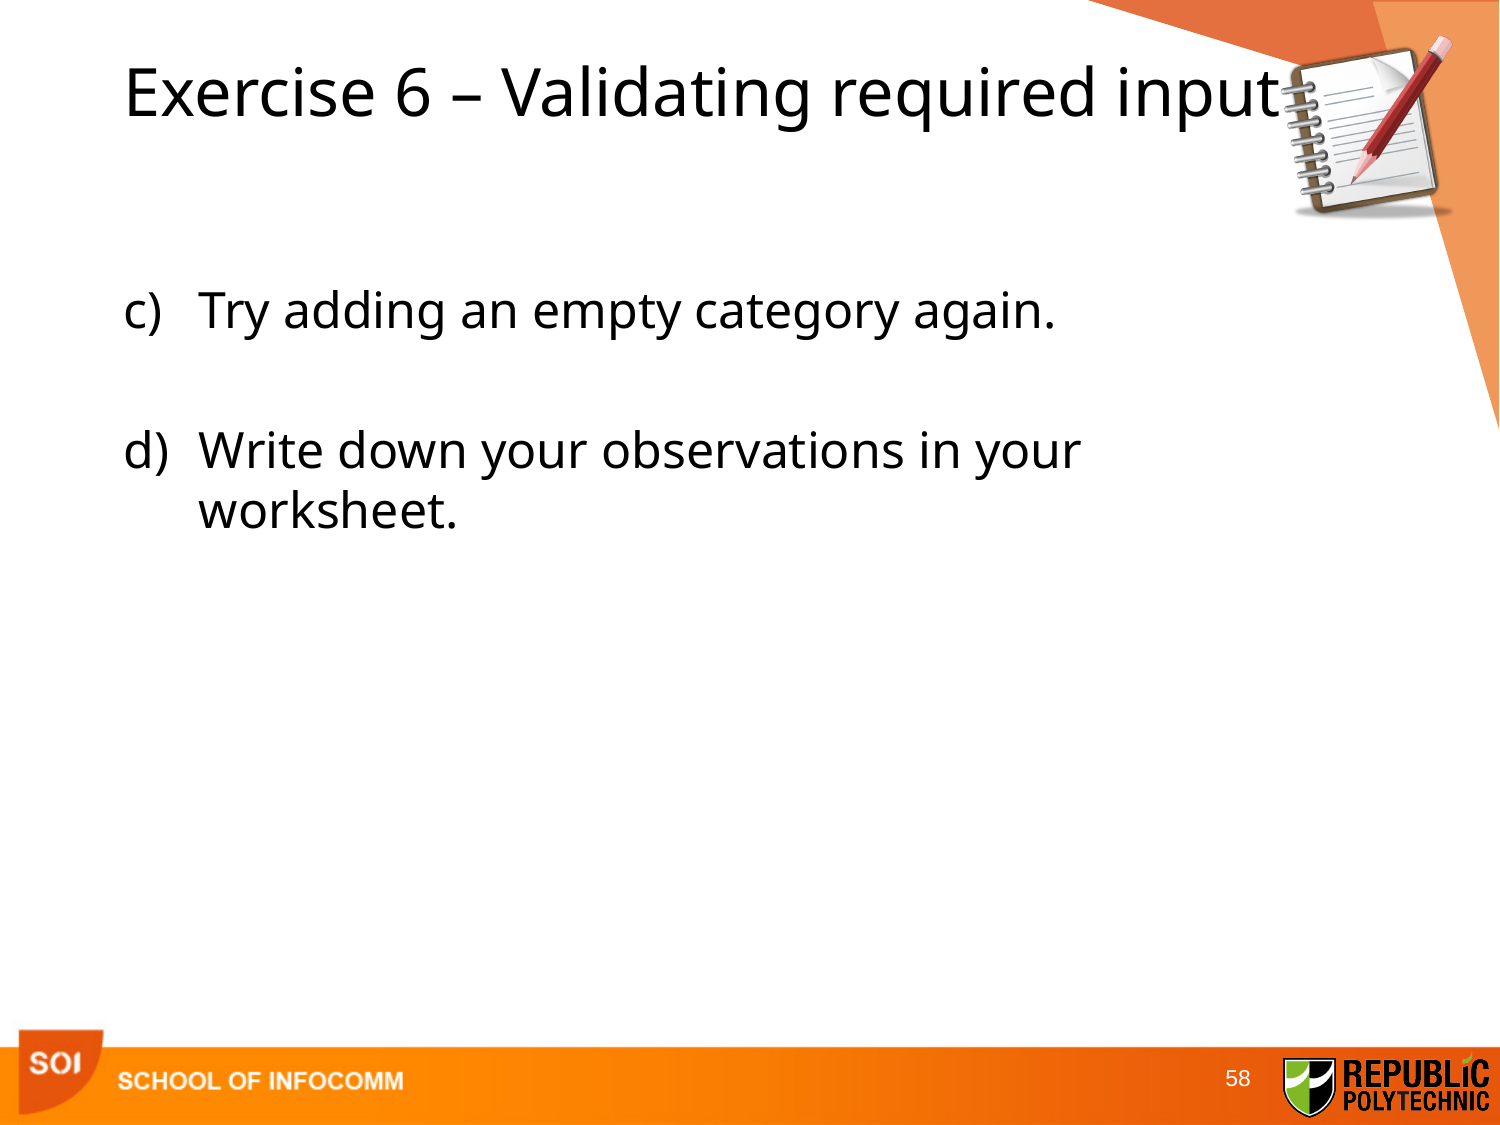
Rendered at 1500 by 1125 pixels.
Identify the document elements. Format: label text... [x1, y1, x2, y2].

slide_number 58 [1210, 1056, 1500, 1117]
list Try adding an empty category again. Write down your observations in your worksheet. [109, 270, 1336, 888]
picture [0, 0, 1500, 1125]
title Exercise 6 – Validating required input [109, 42, 1336, 238]
